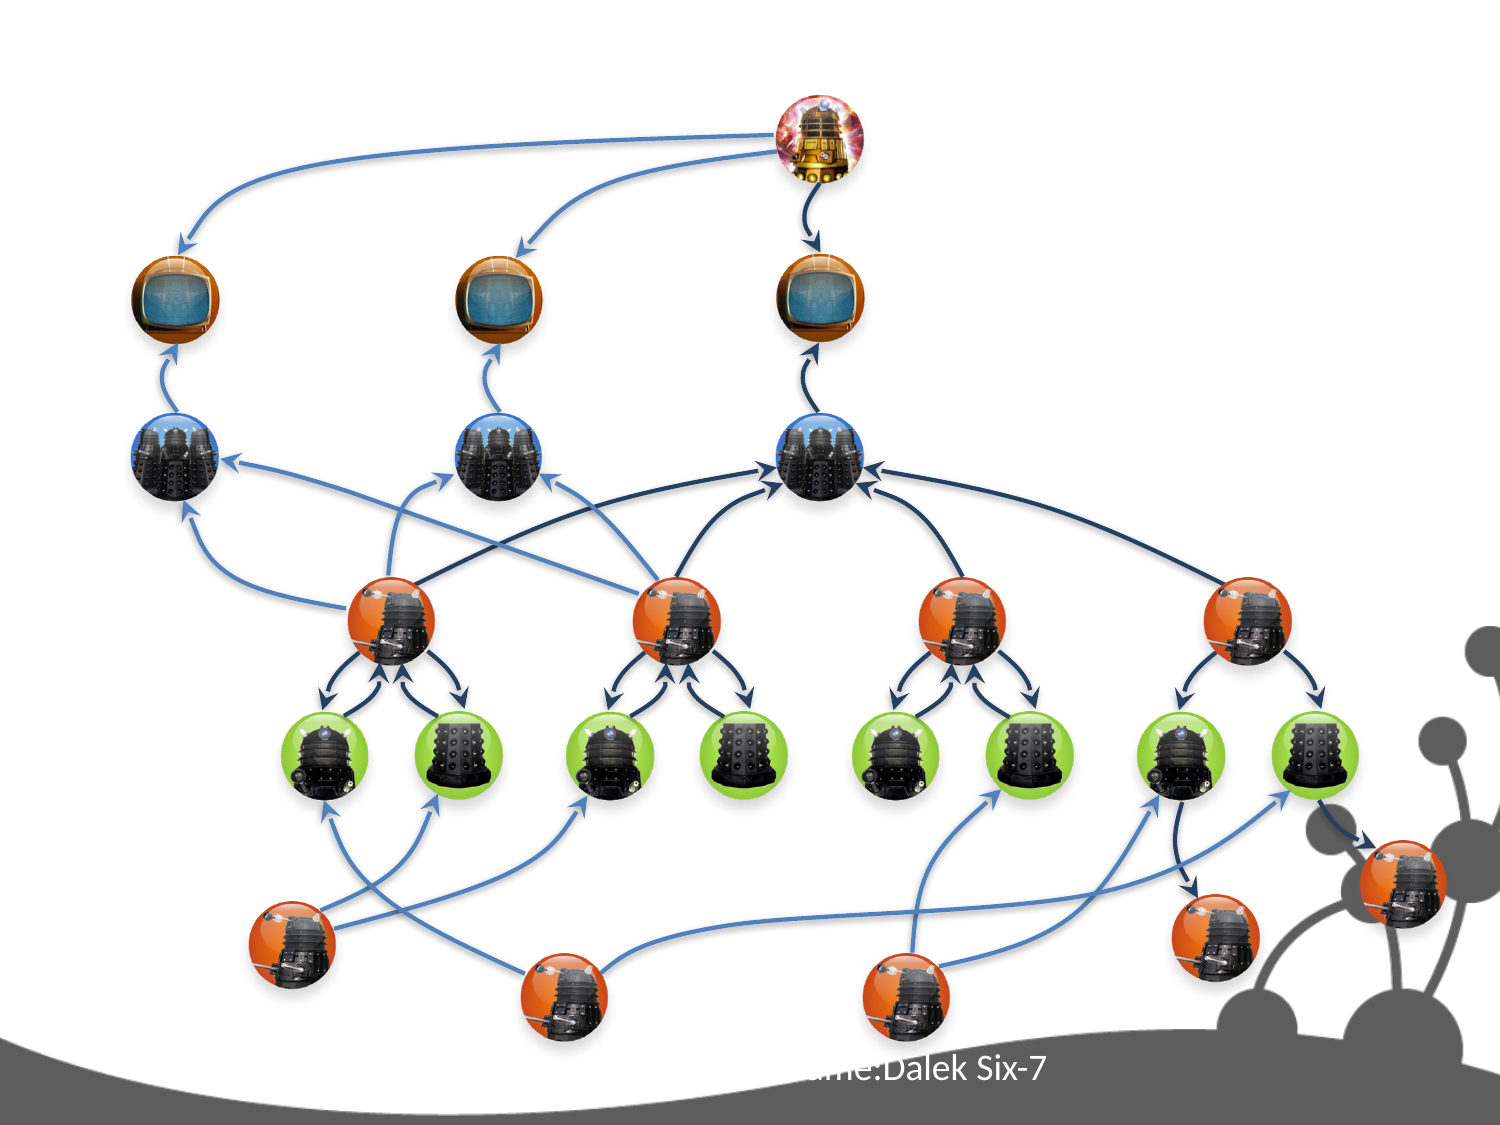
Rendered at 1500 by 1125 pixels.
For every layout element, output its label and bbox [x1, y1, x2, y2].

text_box [118, 134, 1500, 1097]
picture [762, 91, 877, 134]
